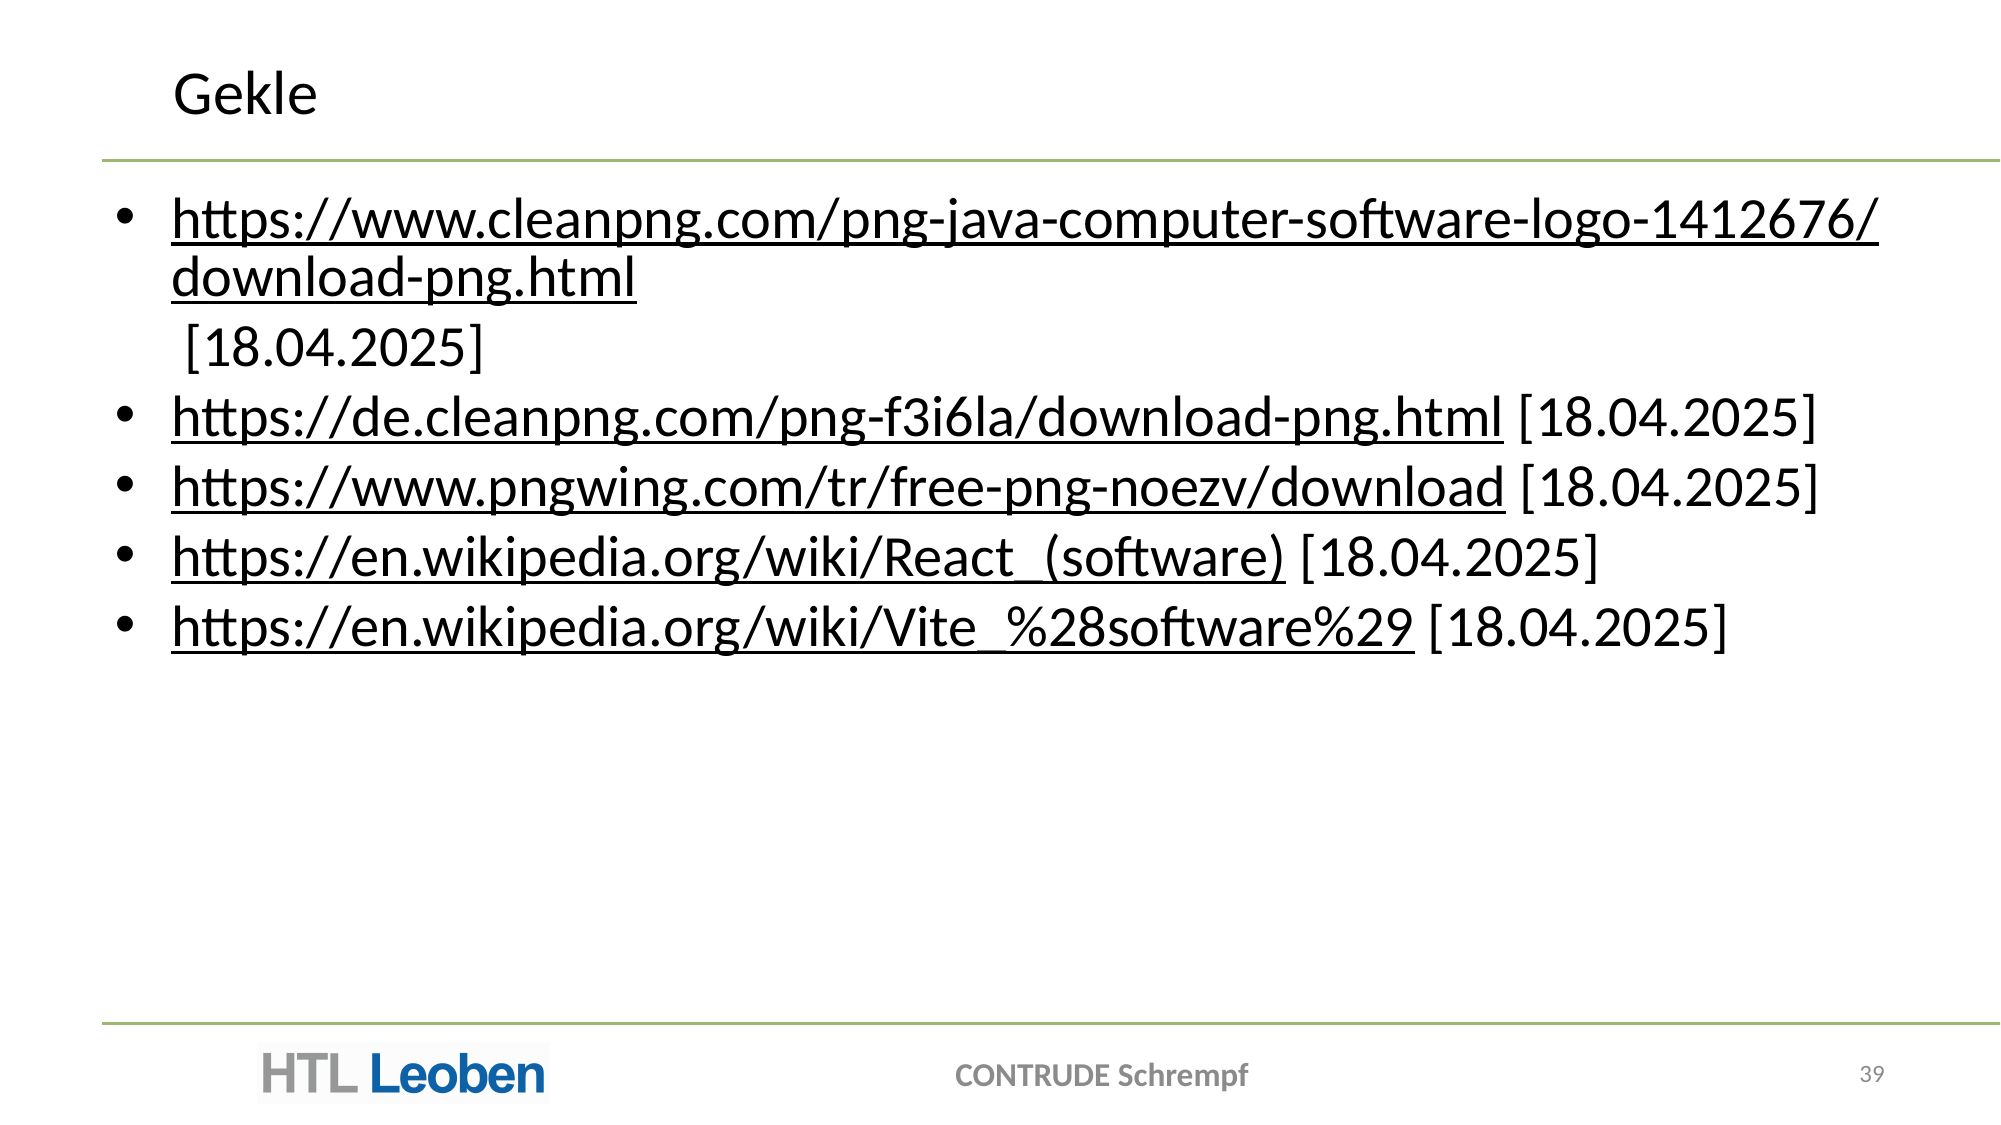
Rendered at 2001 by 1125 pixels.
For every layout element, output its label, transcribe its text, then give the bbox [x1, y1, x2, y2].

slide_number 29 [1433, 1042, 1900, 1103]
title Gekle [158, 30, 1844, 149]
footer CONTRUDE Schrempf [432, 1042, 1433, 1103]
list https://www.cleanpng.com/png-java-computer-software-logo-1412676/download-png.html [18.04.2025] https://de.cleanpng.com/png-f3i6la/download-png.html [18.04.2025] https://www.pngwing.com/tr/free-png-noezv/download [18.04.2025] https://en.wikipedia.org/wiki/React_(software) [18.04.2025] https://en.wikipedia.org/wiki/Vite_%28software%29 [18.04.2025] [99, 172, 1900, 1005]
picture [257, 1042, 550, 1104]
